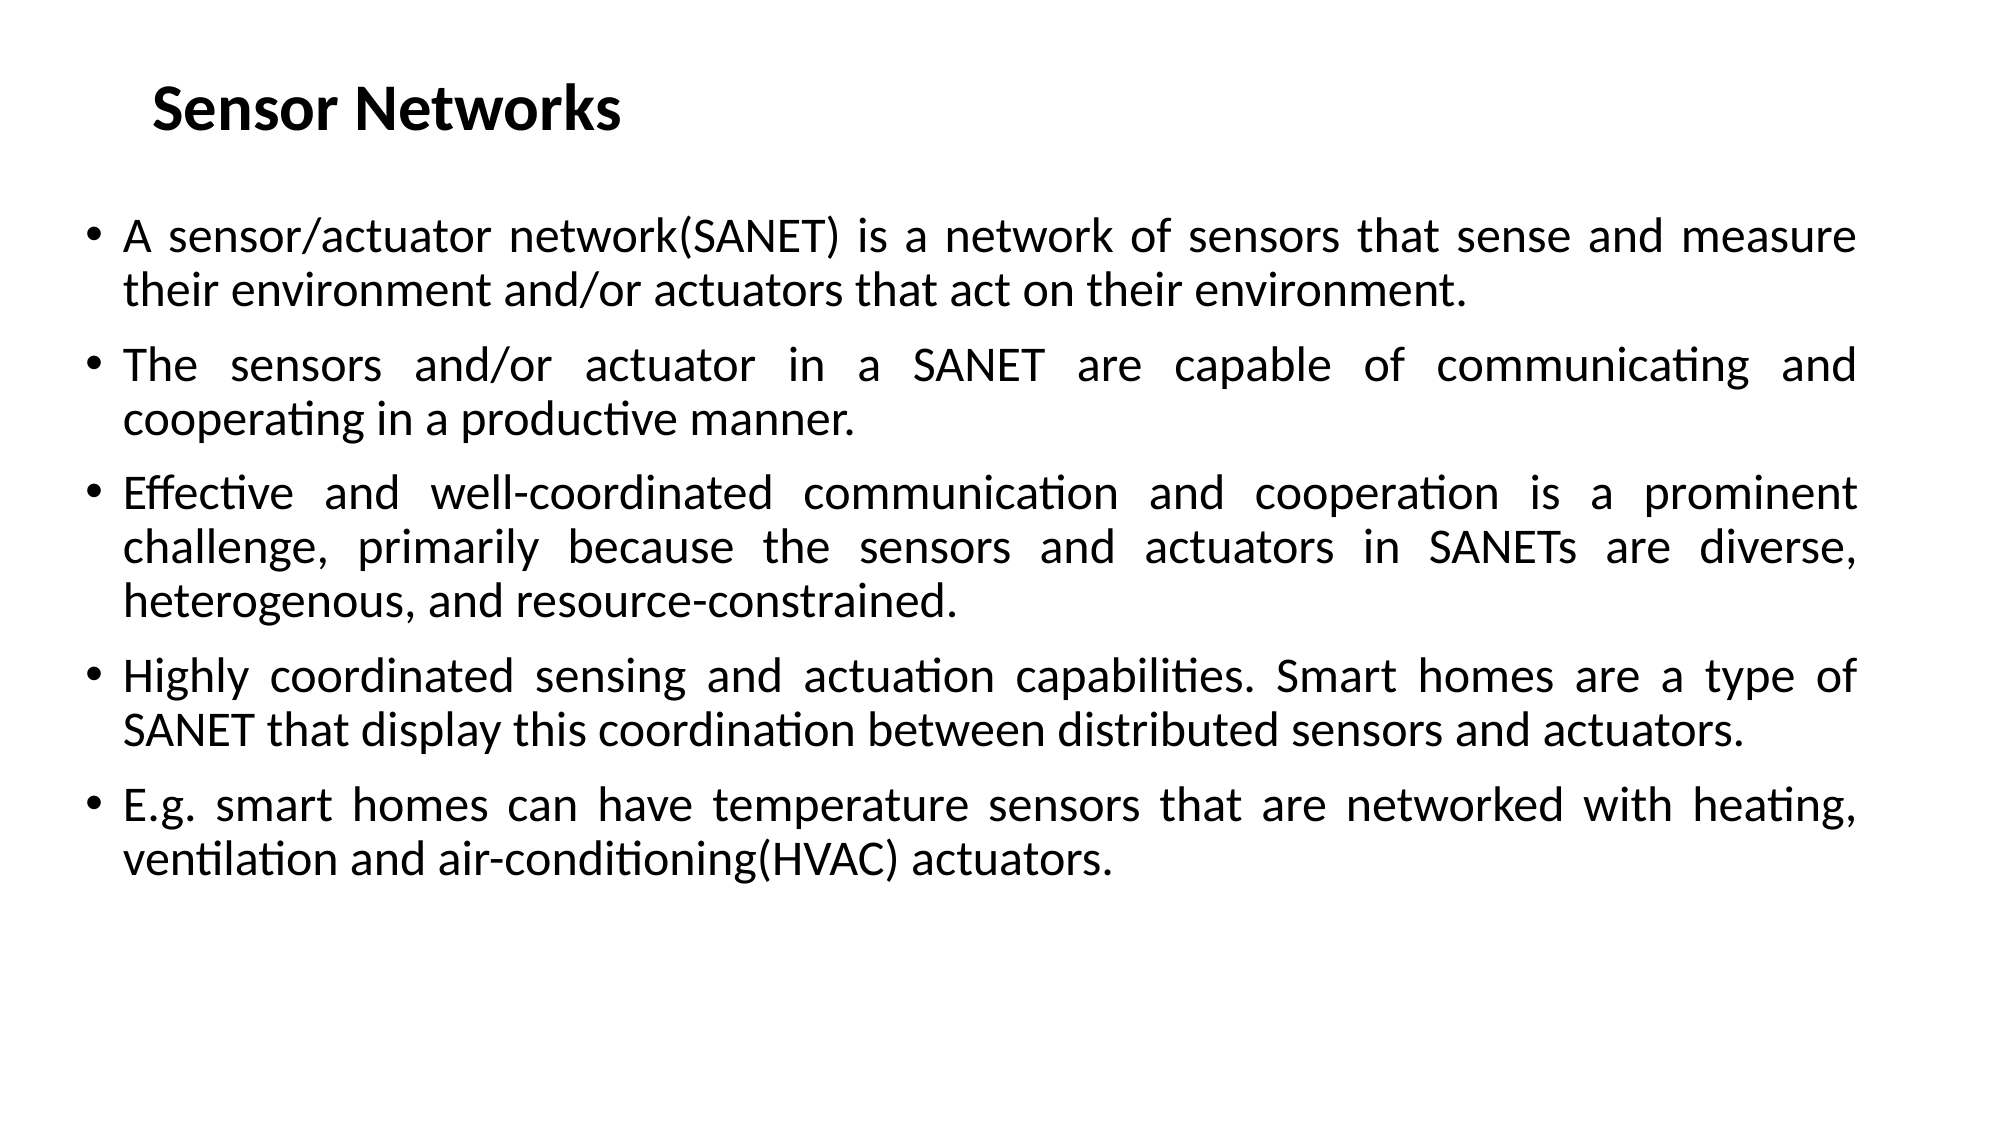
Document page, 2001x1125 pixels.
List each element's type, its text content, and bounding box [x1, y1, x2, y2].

title Sensor Networks [137, 59, 1863, 158]
list A sensor/actuator network(SANET) is a network of sensors that sense and measure their environment and/or actuators that act on their environment. The sensors and/or actuator in a SANET are capable of communicating and cooperating in a productive manner. Effective and well-coordinated communication and cooperation is a prominent challenge, primarily because the sensors and actuators in SANETs are diverse, heterogenous, and resource-constrained. Highly coordinated sensing and actuation capabilities. Smart homes are a type of SANET that display this coordination between distributed sensors and actuators. E.g. smart homes can have temperature sensors that are networked with heating, ventilation and air-conditioning(HVAC) actuators. [70, 201, 1874, 916]
